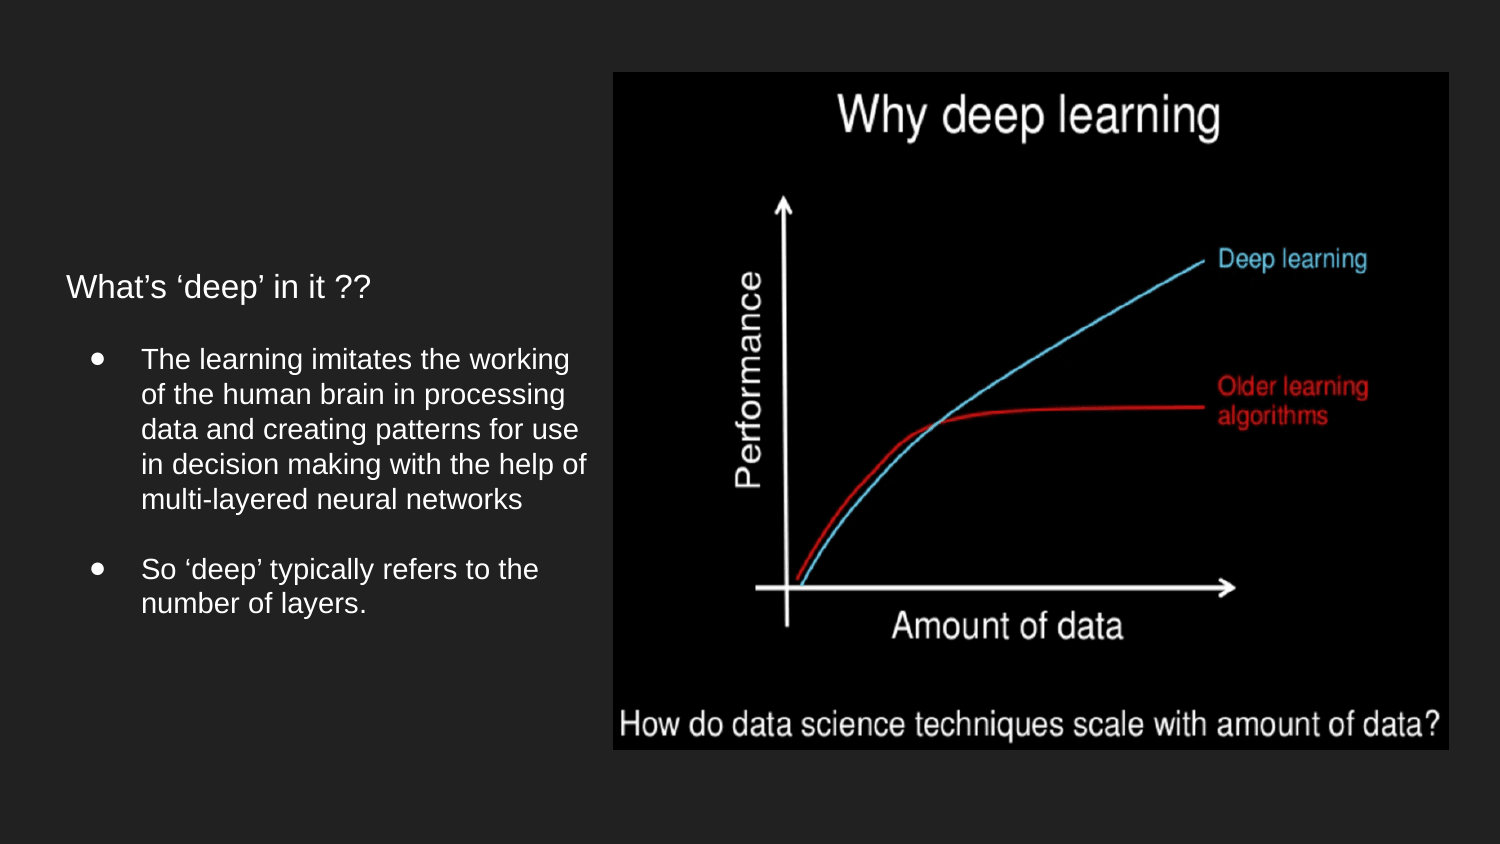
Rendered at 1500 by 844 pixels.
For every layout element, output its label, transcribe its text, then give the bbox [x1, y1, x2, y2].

text_box What’s ‘deep’ in it ?? The learning imitates the working of the human brain in processing data and creating patterns for use in decision making with the help of multi-layered neural networks So ‘deep’ typically refers to the number of layers. [51, 250, 607, 635]
picture [613, 72, 1450, 750]
